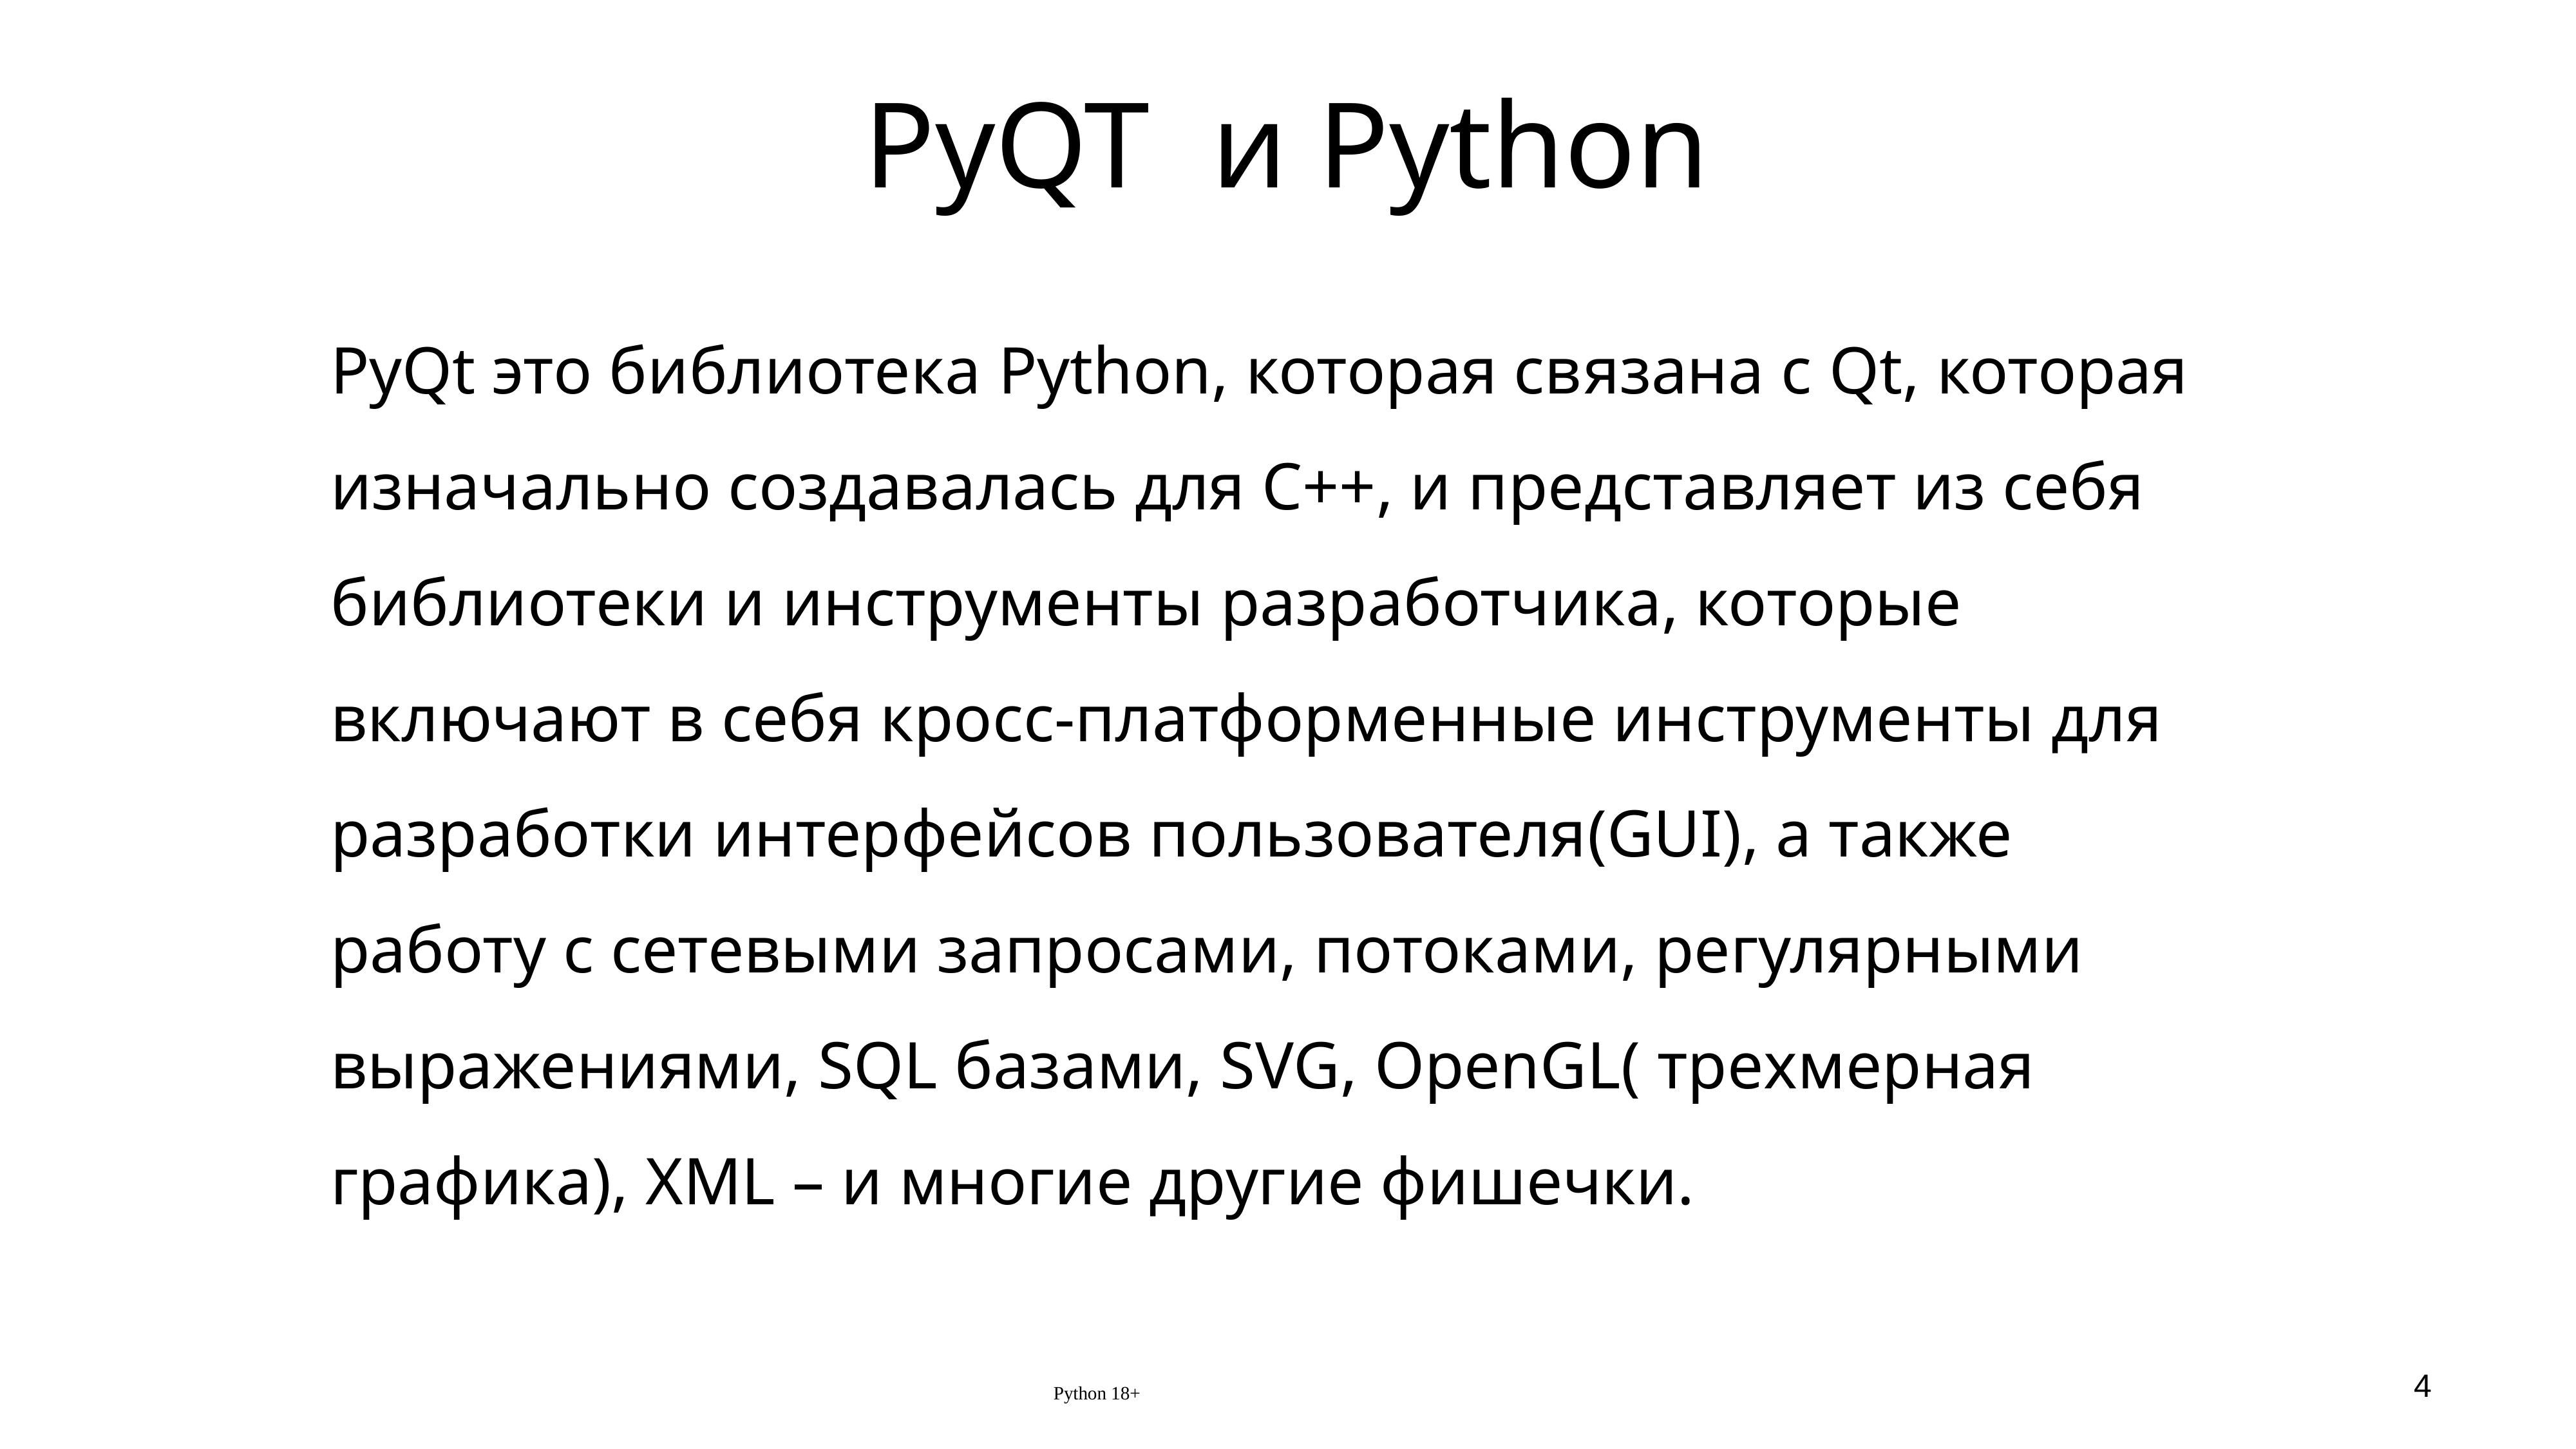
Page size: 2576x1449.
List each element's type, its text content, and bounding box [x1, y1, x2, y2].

list PyQt это библиотека Python, которая связана с Qt, которая изначально создавалась для С++, и представляет из себя библиотеки и инструменты разработчика, которые включают в себя кросс-платформенные инструменты для разработки интерфейсов пользователя(GUI), а также работу с сетевыми запросами, потоками, регулярными выражениями, SQL базами, SVG, OpenGL( трехмерная графика), XML – и многие другие фишечки. [330, 273, 2240, 1209]
slide_number 4 [2240, 1356, 2432, 1404]
footer Python 18+ [142, 1356, 2052, 1404]
title PyQT и Python [142, 47, 2432, 280]
